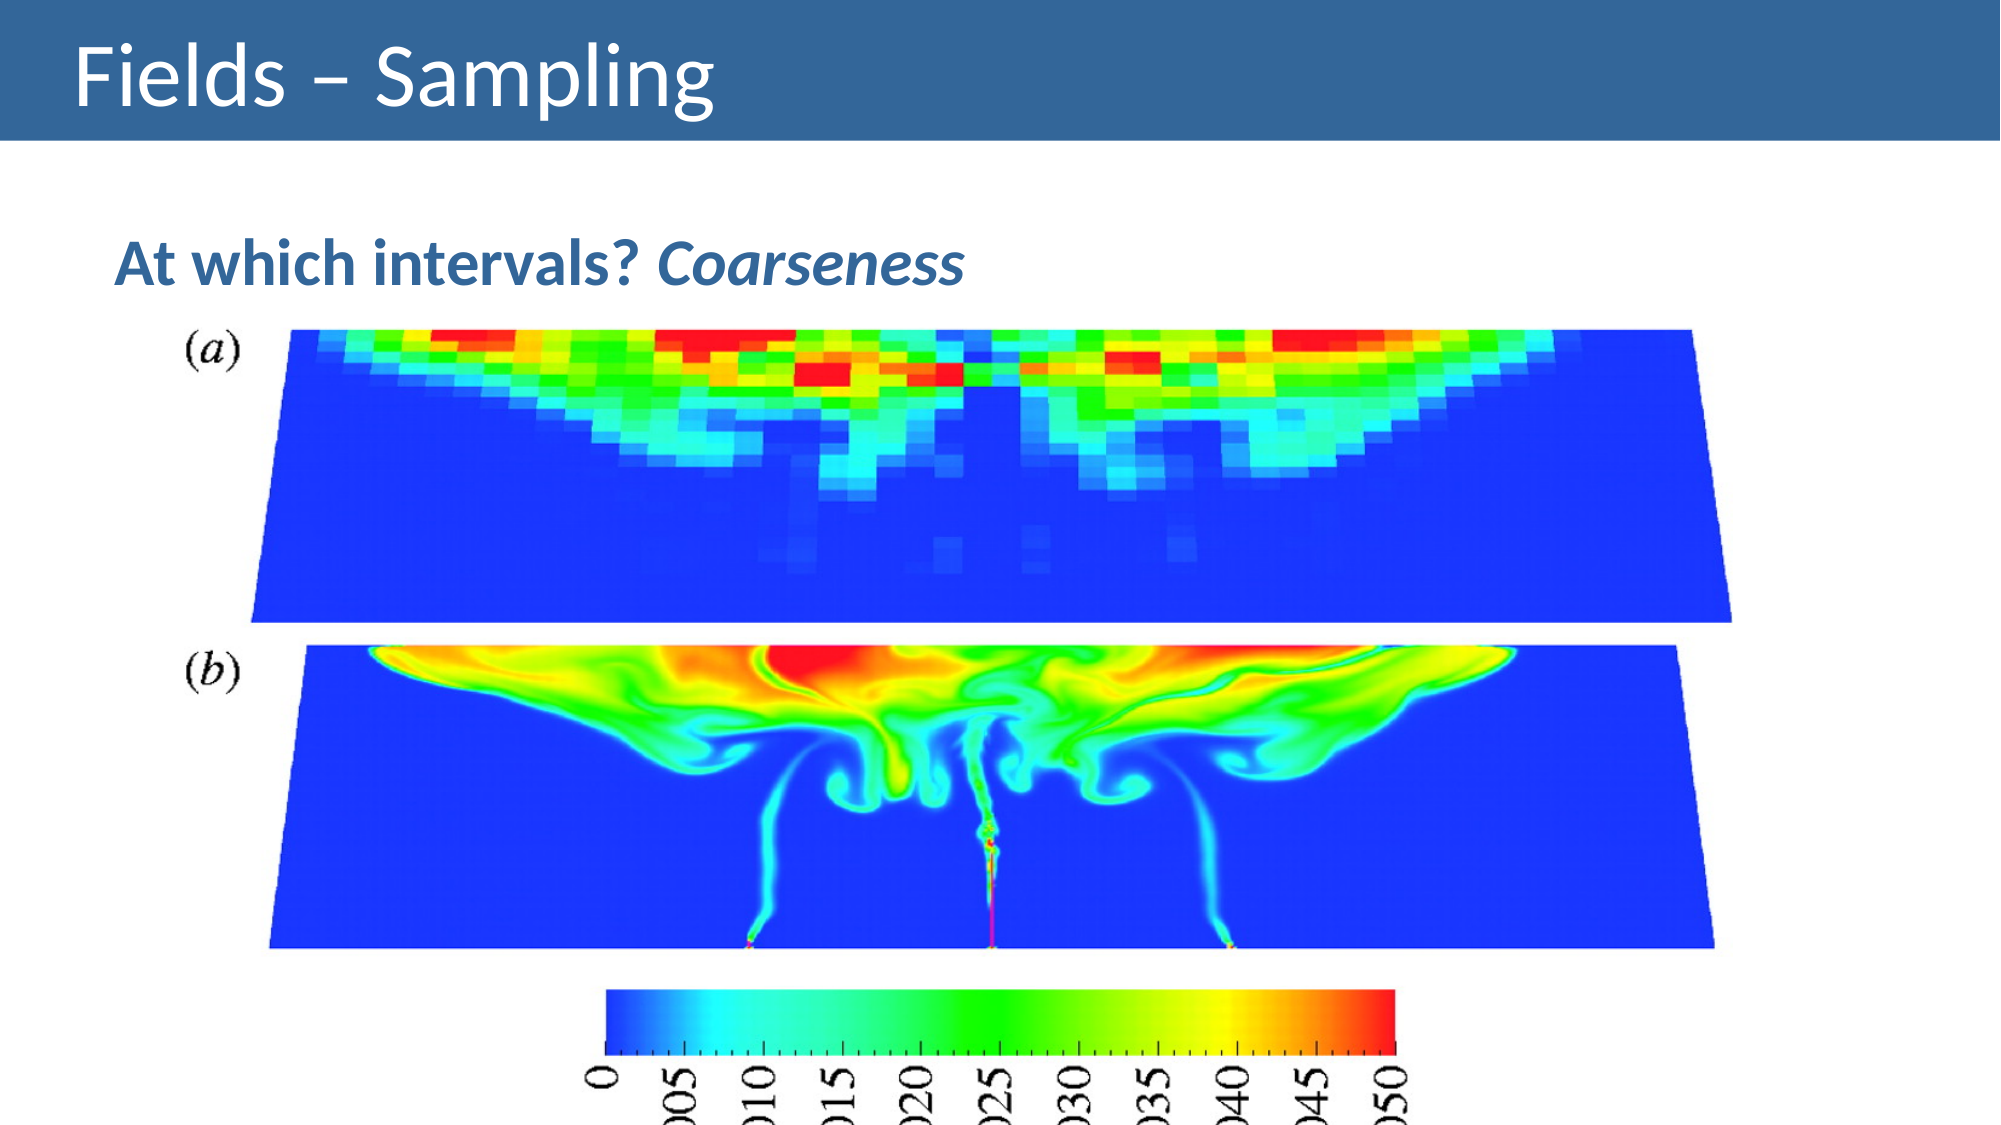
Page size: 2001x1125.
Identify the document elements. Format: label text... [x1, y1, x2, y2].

picture [184, 318, 1733, 1125]
list At which intervals? Coarseness [99, 210, 1900, 1067]
title Fields – Sampling [0, 0, 2000, 141]
